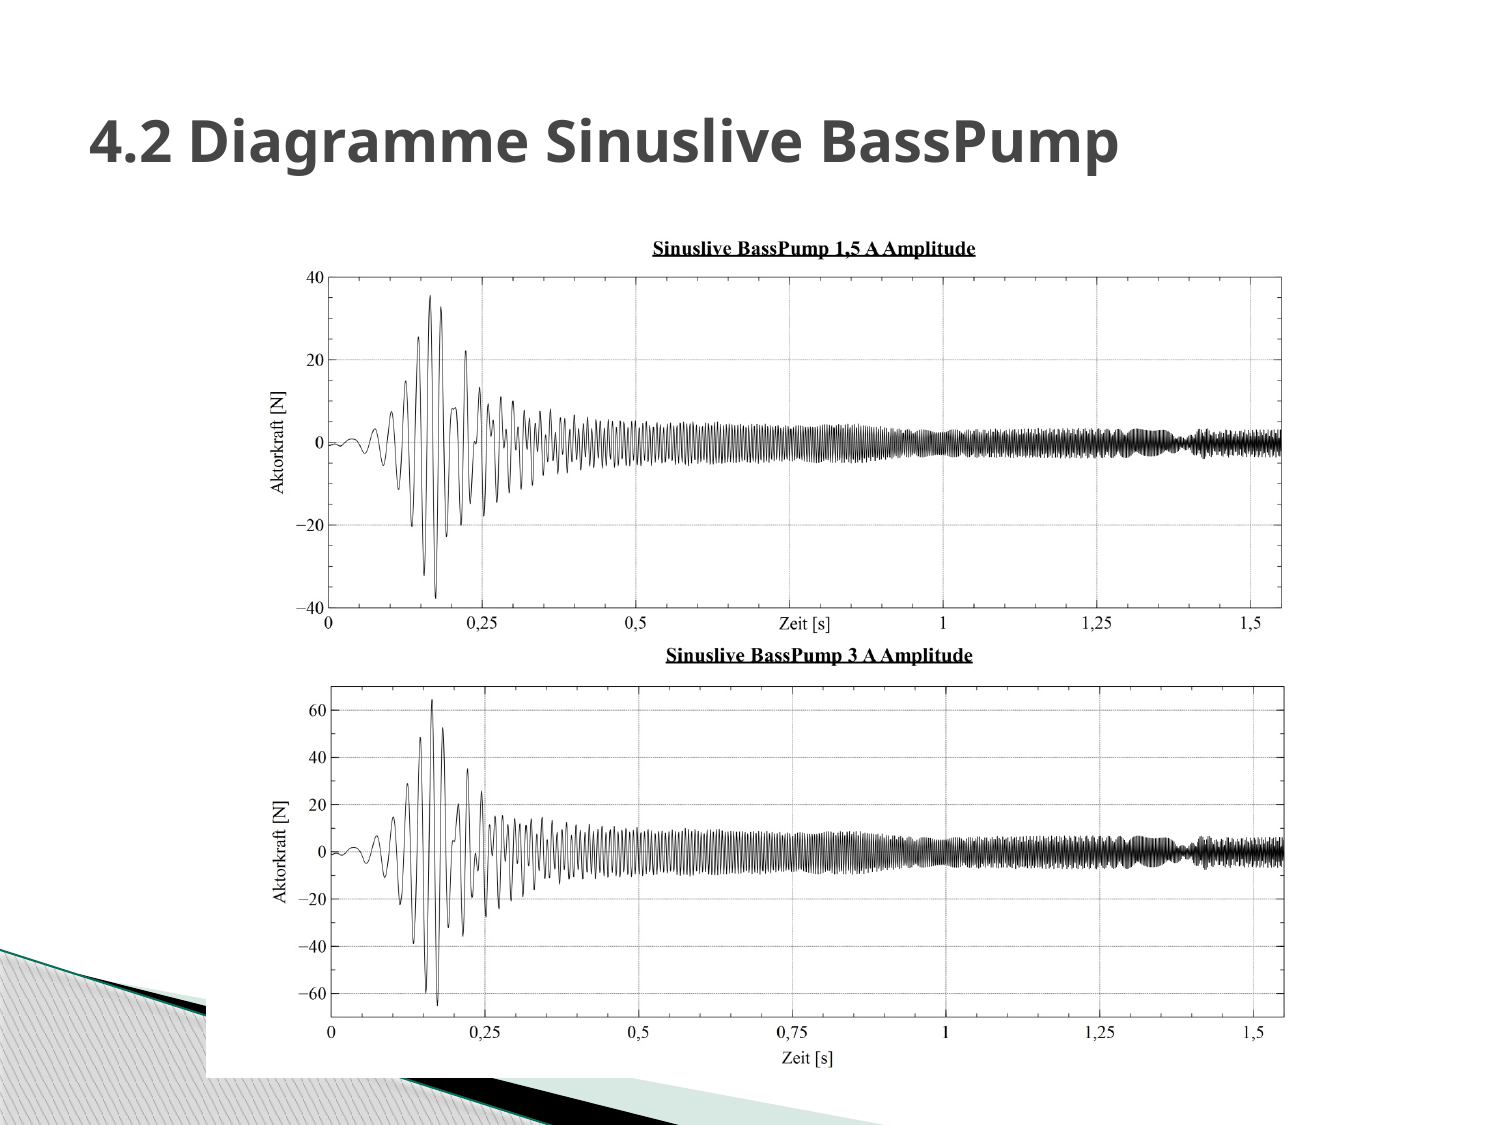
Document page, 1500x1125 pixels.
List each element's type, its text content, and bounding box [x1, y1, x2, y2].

picture [206, 226, 1294, 1079]
title 4.2 Diagramme Sinuslive BassPump [75, 45, 1425, 233]
